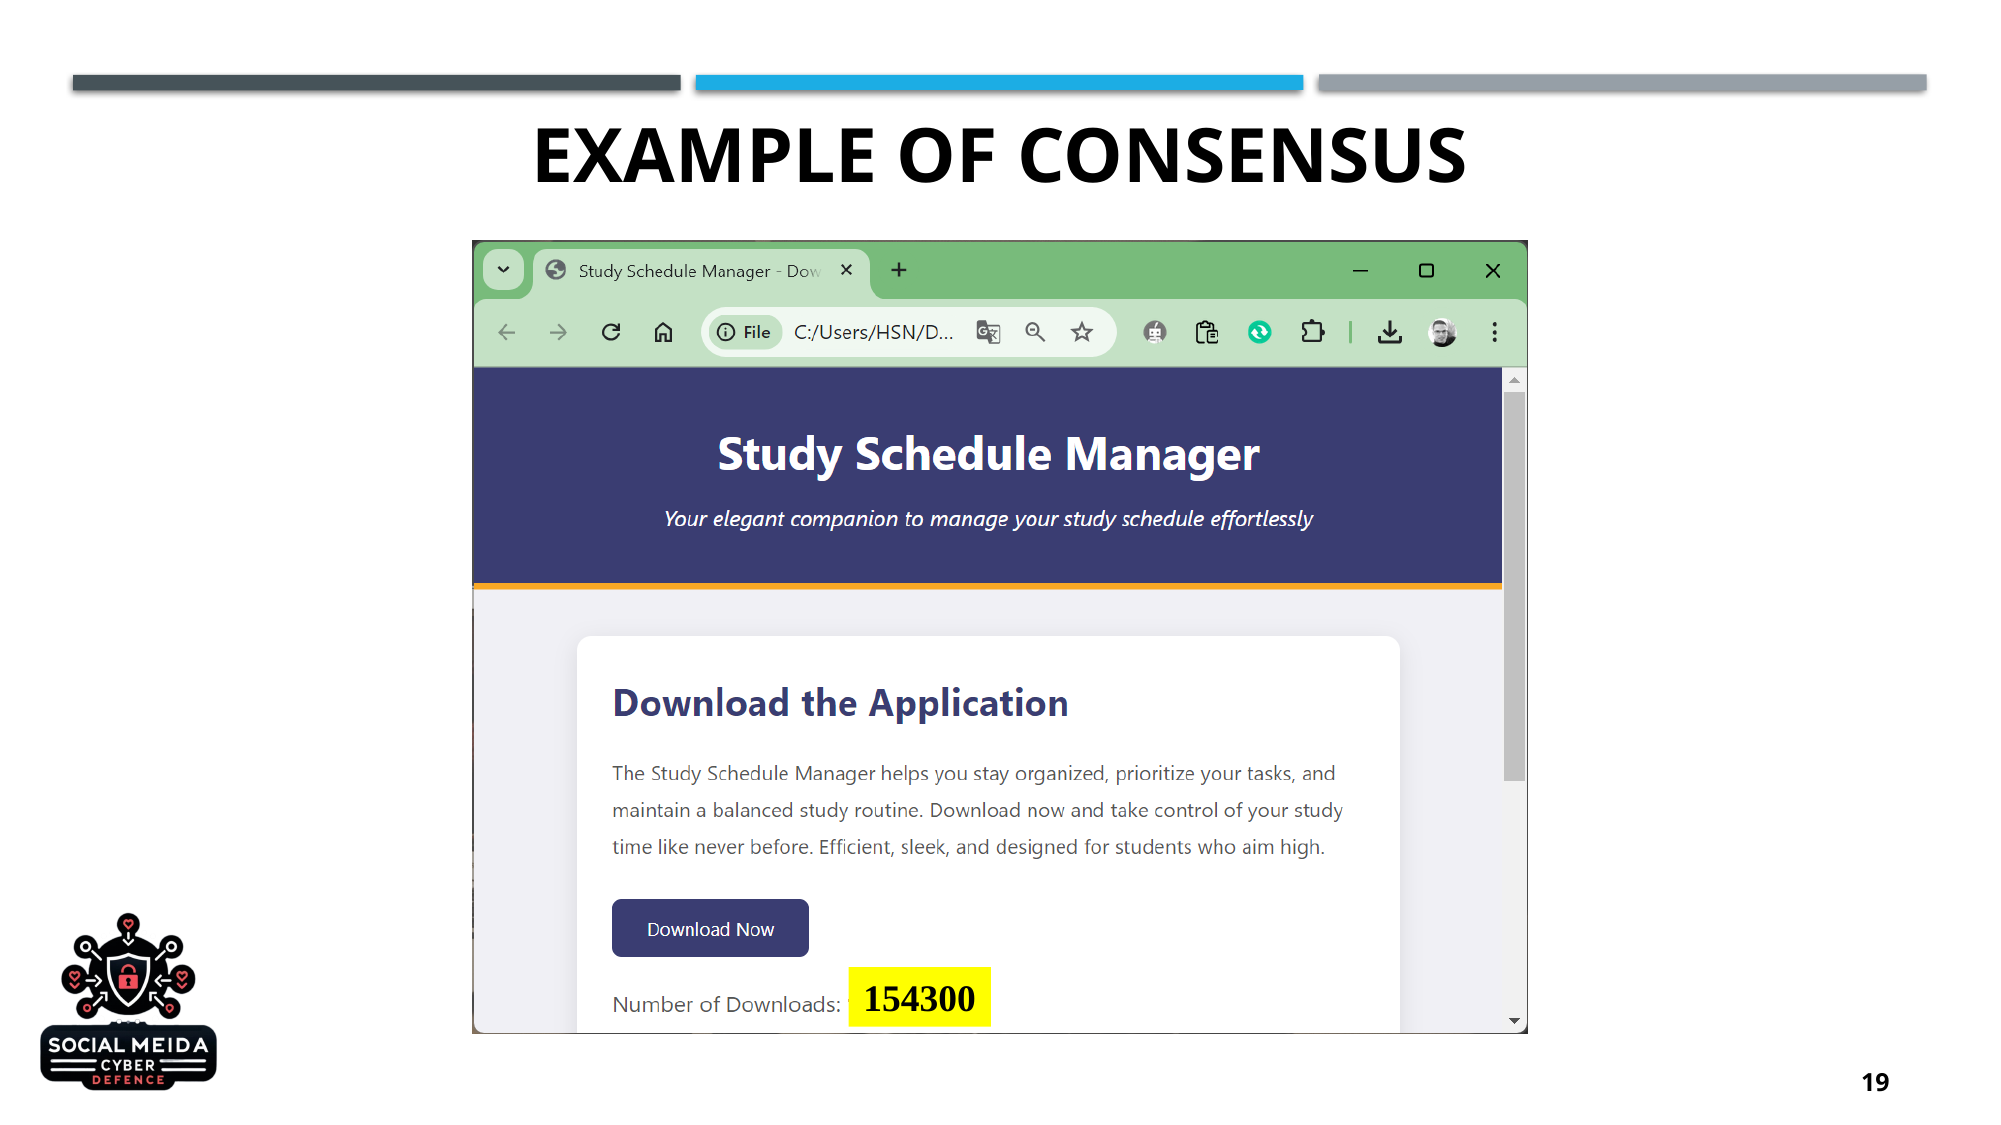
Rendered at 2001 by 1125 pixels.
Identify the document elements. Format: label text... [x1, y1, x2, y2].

title Example of Consensus [95, 91, 1905, 205]
picture [471, 239, 1529, 1034]
slide_number 19 [1732, 1053, 1905, 1114]
picture [35, 908, 221, 1098]
